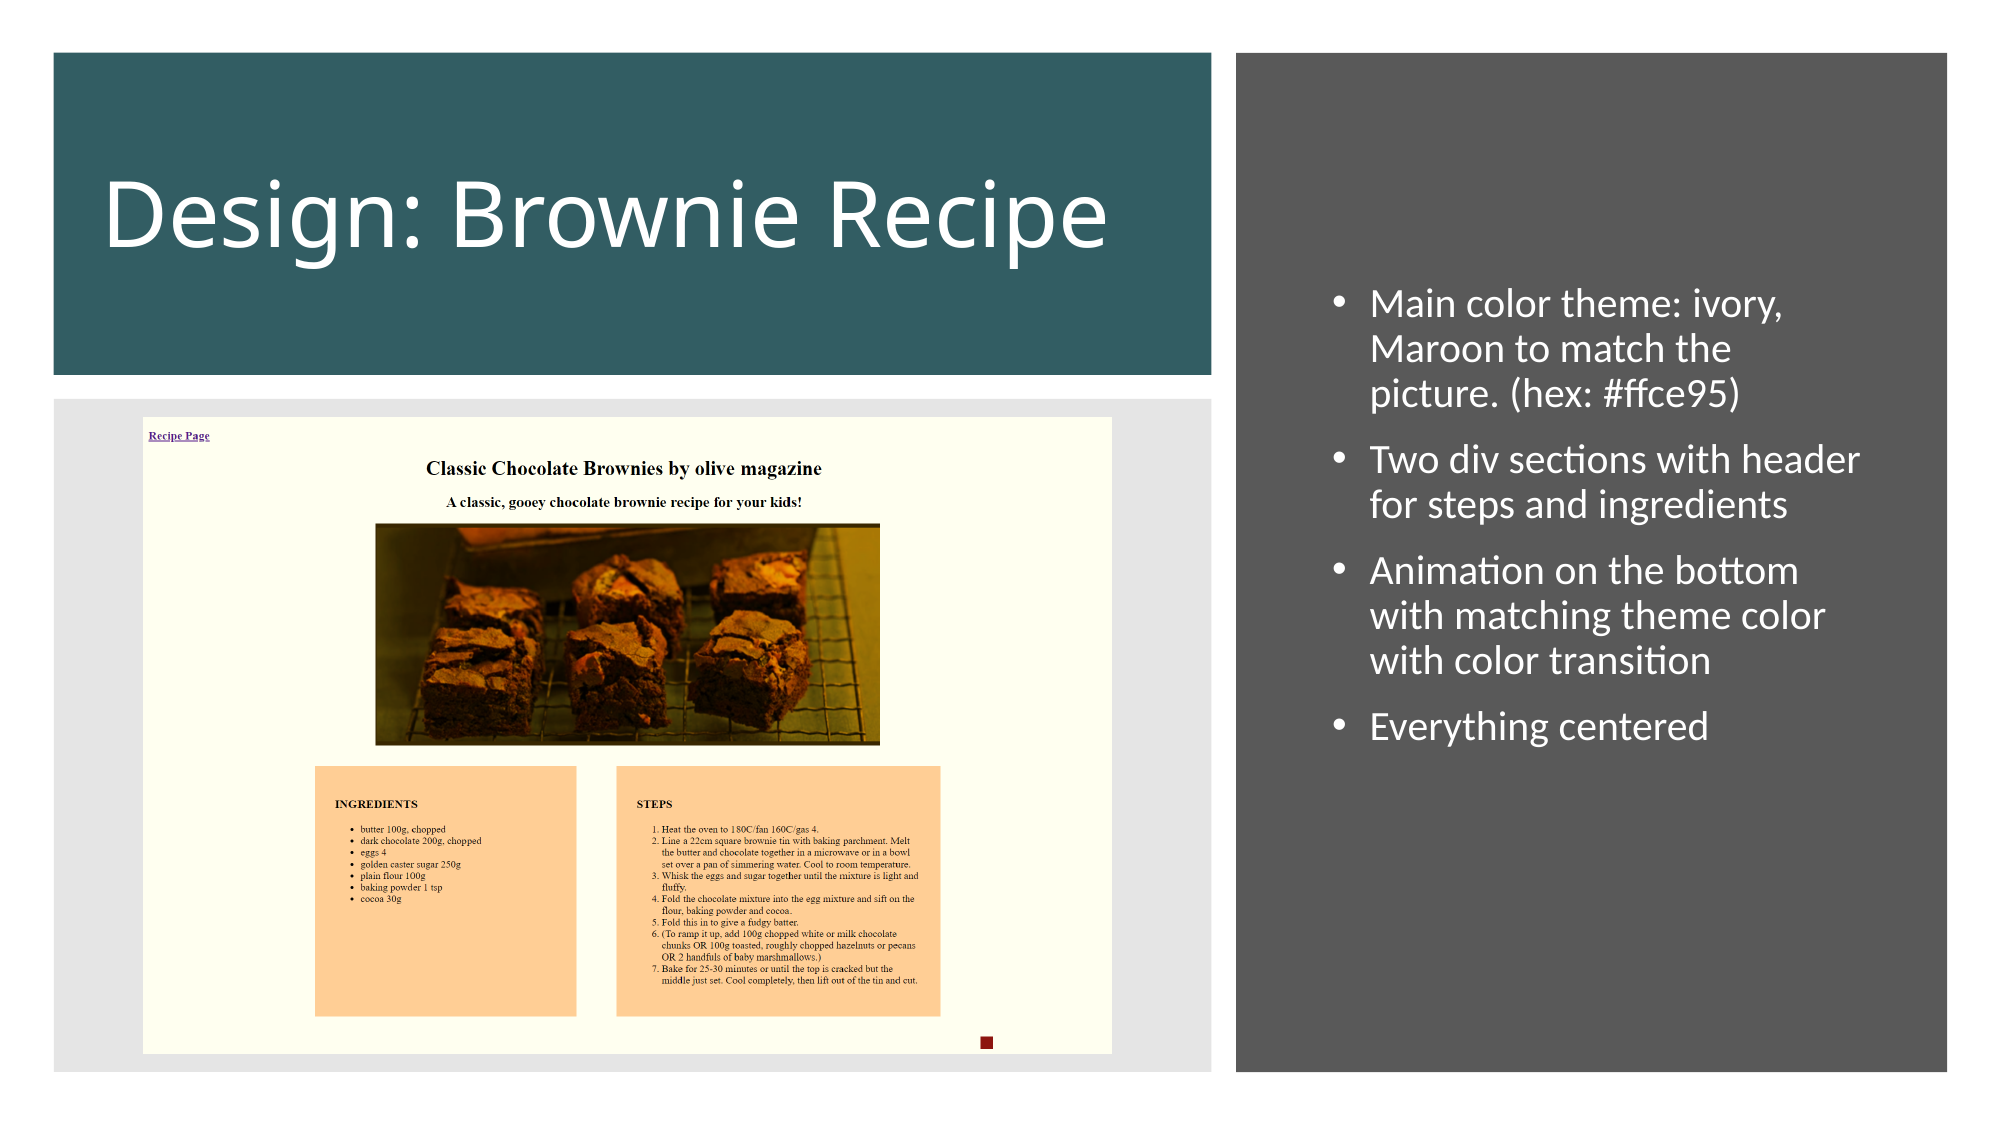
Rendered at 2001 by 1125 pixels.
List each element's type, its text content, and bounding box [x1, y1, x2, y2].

picture [143, 417, 1112, 1054]
text_box [1235, 52, 1948, 1073]
list Main color theme: ivory, Maroon to match the picture. (hex: #ffce95) Two div sections with header for steps and ingredients Animation on the bottom with matching theme color with color transition Everything centered [1317, 150, 1879, 947]
text_box [53, 398, 1212, 1073]
text_box [53, 52, 1212, 376]
title Design: Brownie Recipe [85, 84, 1168, 352]
